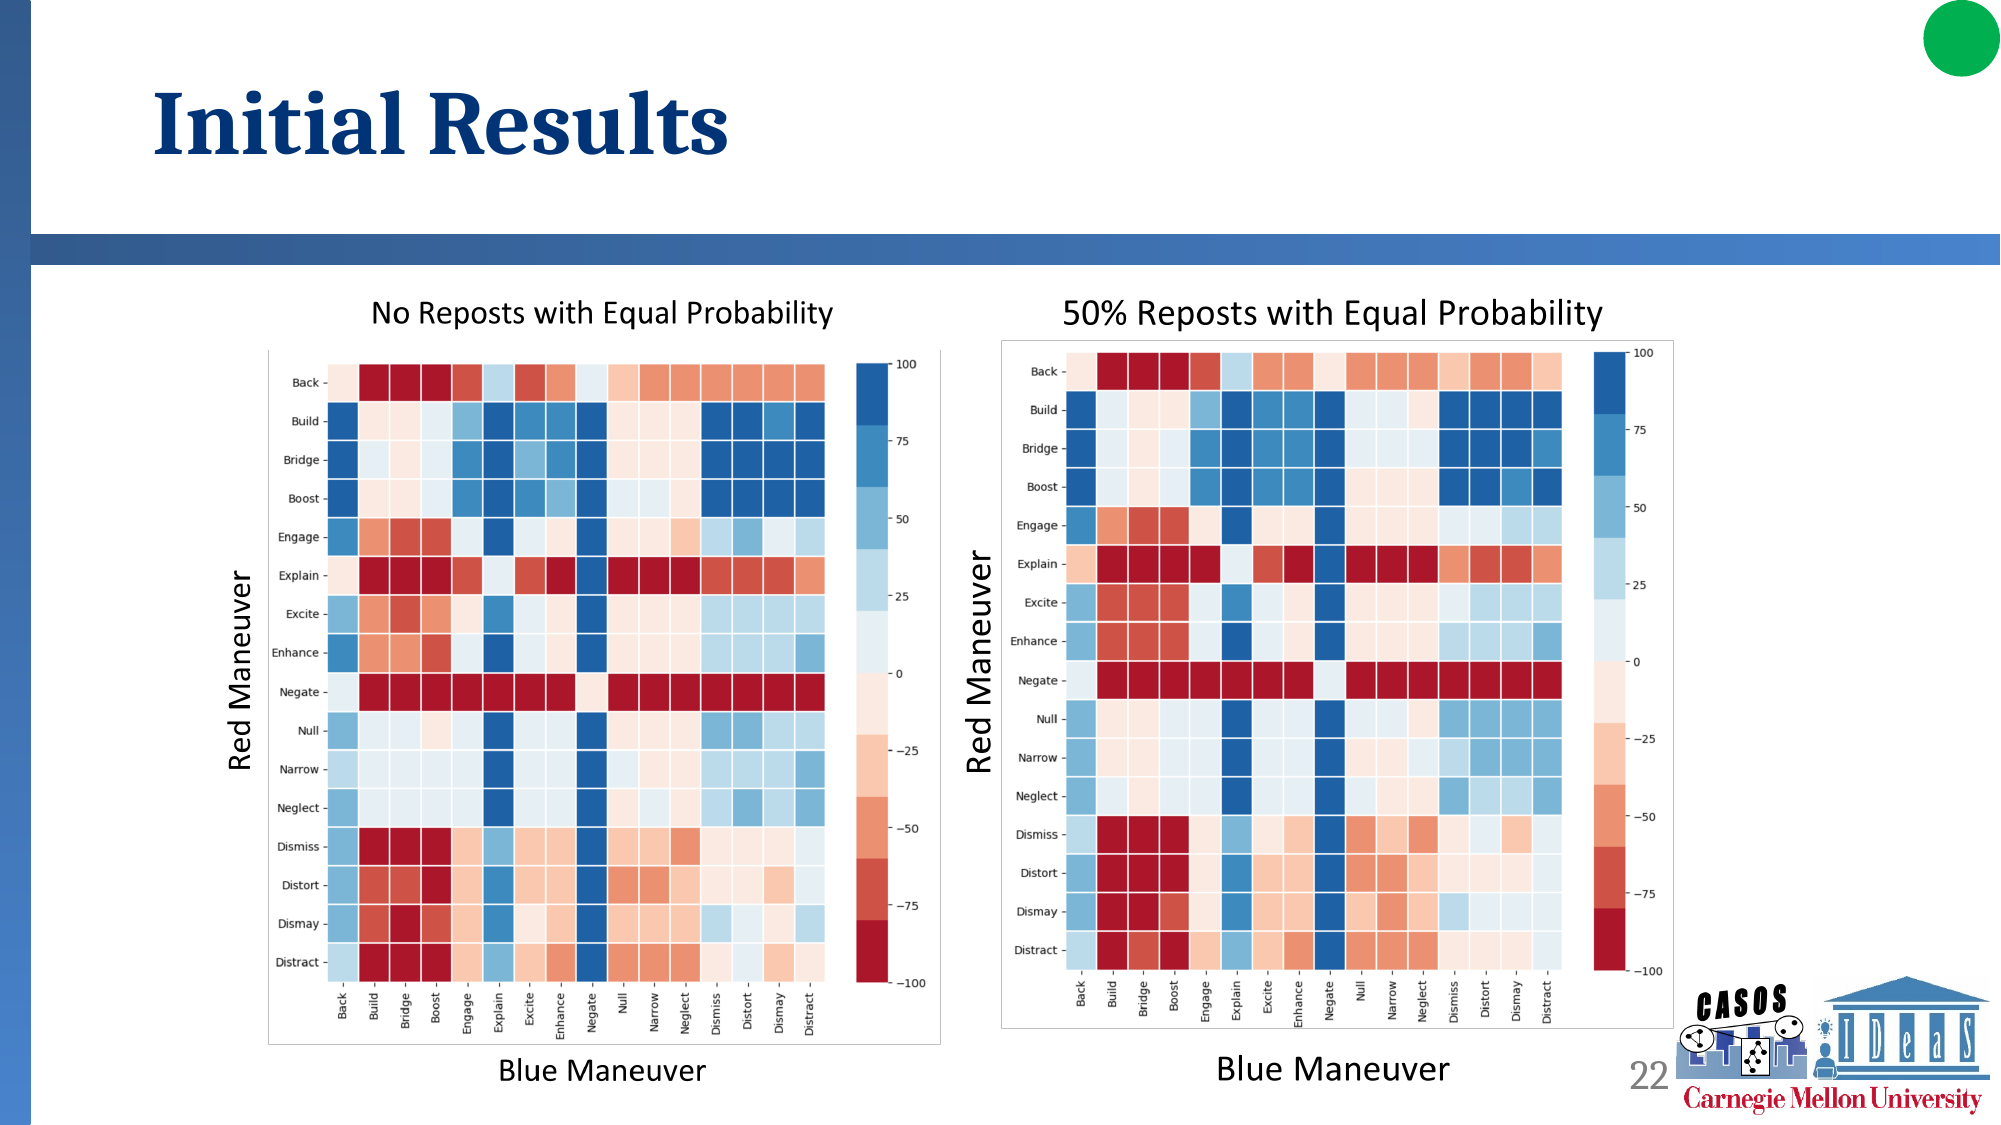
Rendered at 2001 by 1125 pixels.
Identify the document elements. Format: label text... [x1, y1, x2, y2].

picture [1813, 976, 1990, 1080]
picture [208, 277, 1982, 1125]
text_box [1921, 0, 2000, 79]
title Initial Results [137, 24, 1863, 226]
